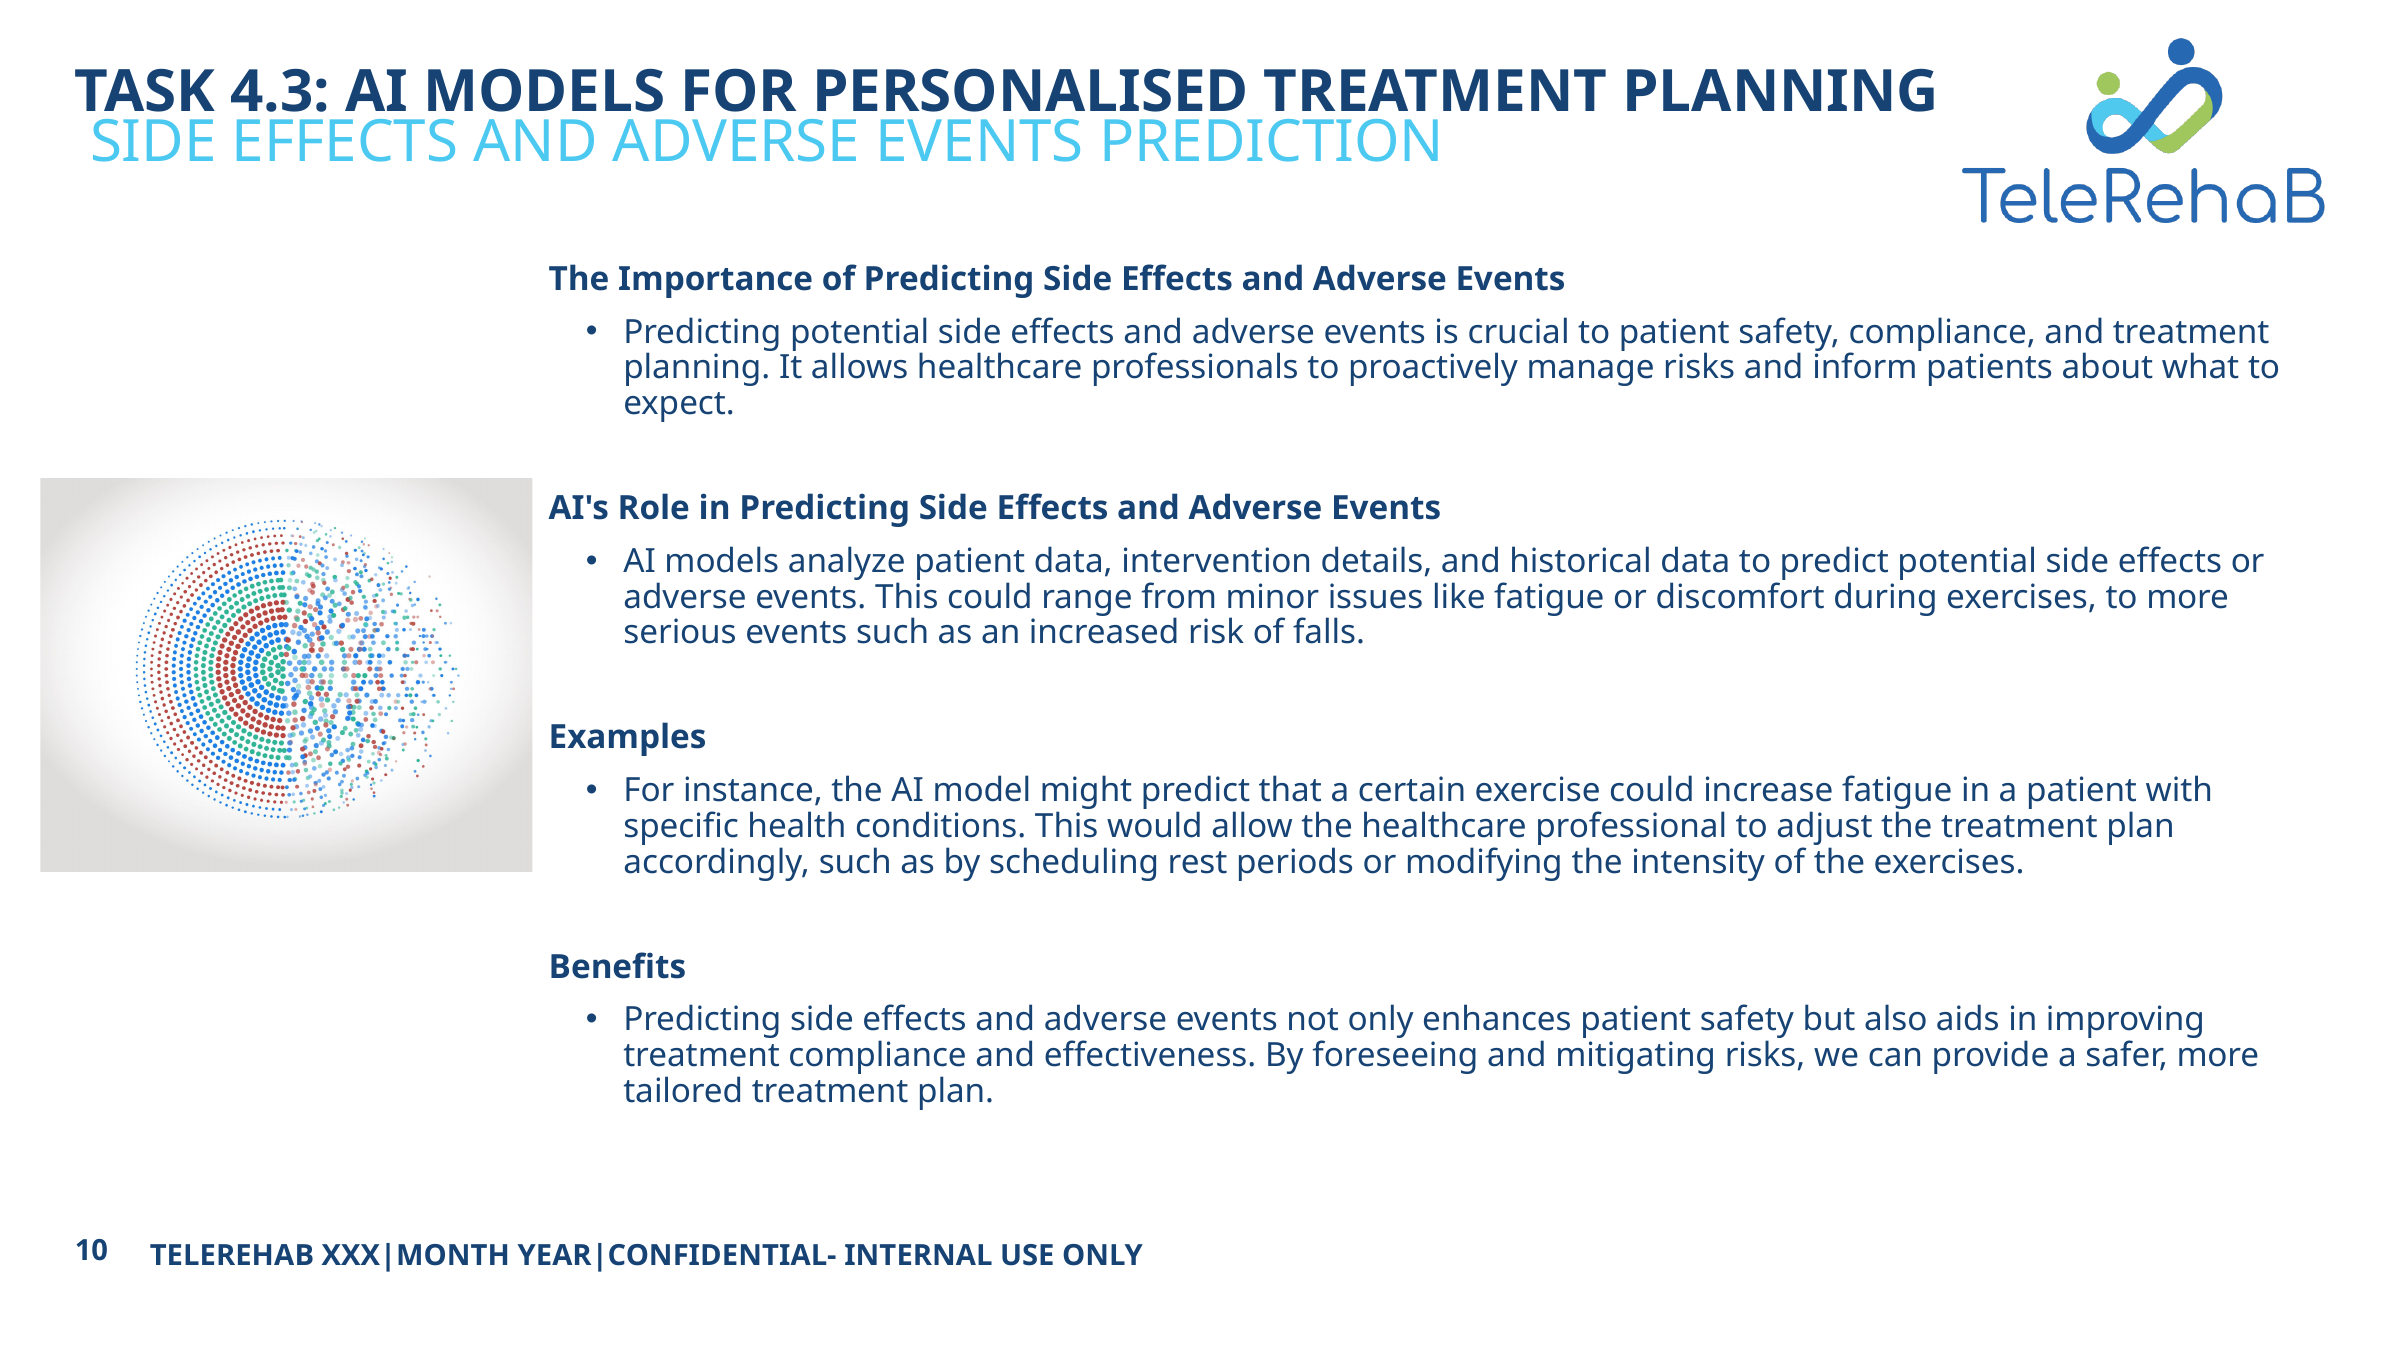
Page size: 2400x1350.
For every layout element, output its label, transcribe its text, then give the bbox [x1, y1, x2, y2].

picture [1961, 38, 2325, 73]
title Task 4.3: AI models for personalised treatment planning [74, 73, 2325, 123]
picture [1961, 176, 2325, 223]
picture [39, 477, 533, 873]
list The Importance of Predicting Side Effects and Adverse Events Predicting potential side effects and adverse events is crucial to patient safety, compliance, and treatment planning. It allows healthcare professionals to proactively manage risks and inform patients about what to expect. AI's Role in Predicting Side Effects and Adverse Events AI models analyze patient data, intervention details, and historical data to predict potential side effects or adverse events. This could range from minor issues like fatigue or discomfort during exercises, to more serious events such as an increased risk of falls. Examples For instance, the AI model might predict that a certain exercise could increase fatigue in a patient with specific health conditions. This would allow the healthcare professional to adjust the treatment plan accordingly, such as by scheduling rest periods or modifying the intensity of the exercises. Benefits Predicting side effects and adverse events not only enhances patient safety but also aids in improving treatment compliance and effectiveness. By foreseeing and mitigating risks, we can provide a safer, more tailored treatment plan. [548, 261, 2325, 1163]
slide_number 10 [74, 1239, 149, 1277]
footer TELEREHAB XXX|MONTH YEAR|CONFIDENTIAL- INTERNAL USE ONLY [149, 1239, 1500, 1277]
list Side Effects and Adverse Events Prediction [74, 123, 2325, 176]
